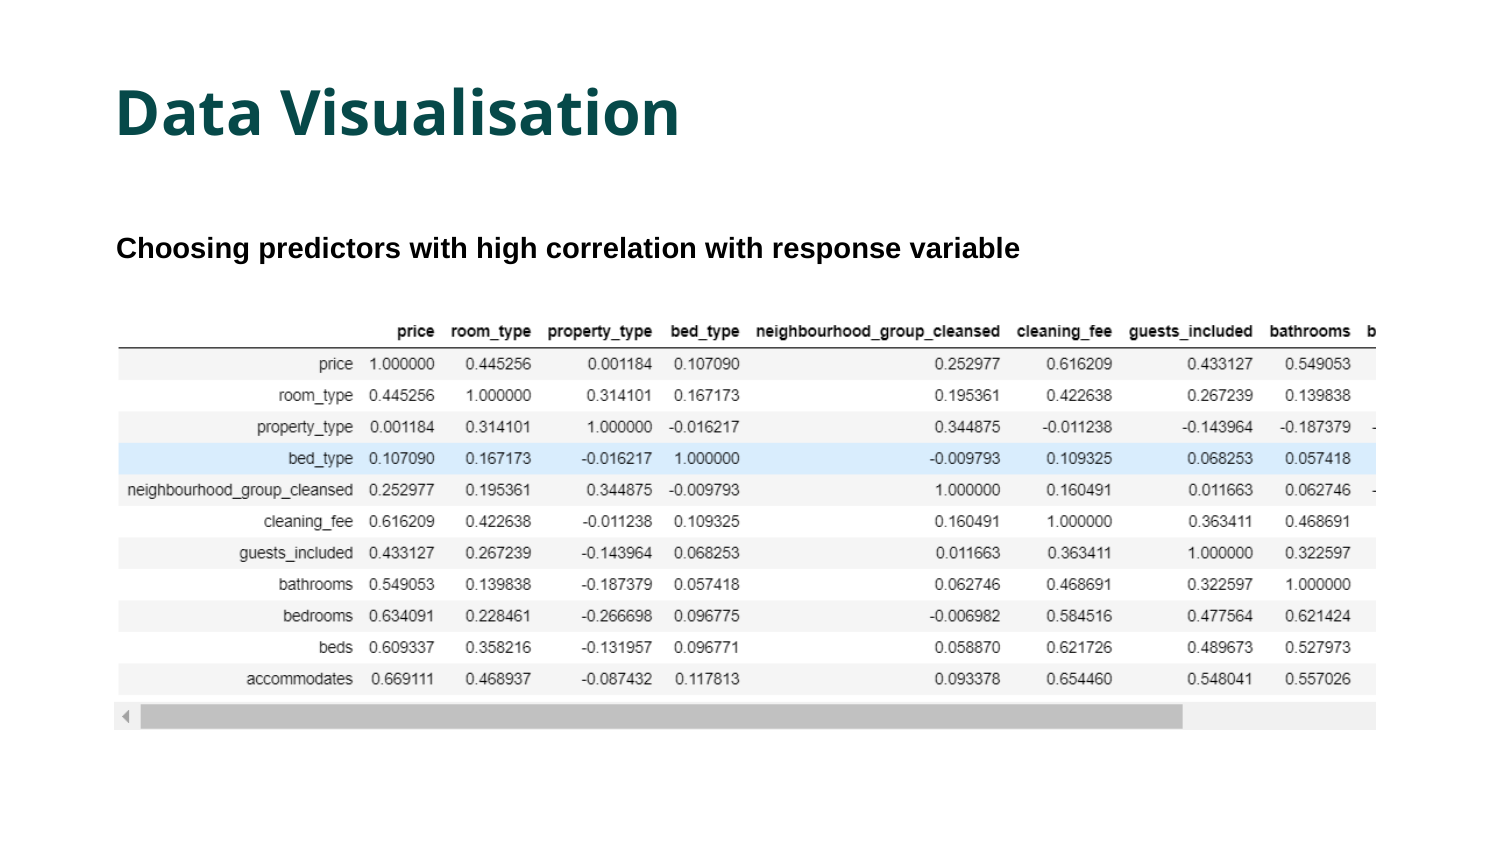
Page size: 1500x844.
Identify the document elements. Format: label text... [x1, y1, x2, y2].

picture [114, 310, 1377, 731]
title Data Visualisation [99, 58, 1498, 153]
text_box Choosing predictors with high correlation with response variable [101, 214, 1107, 265]
